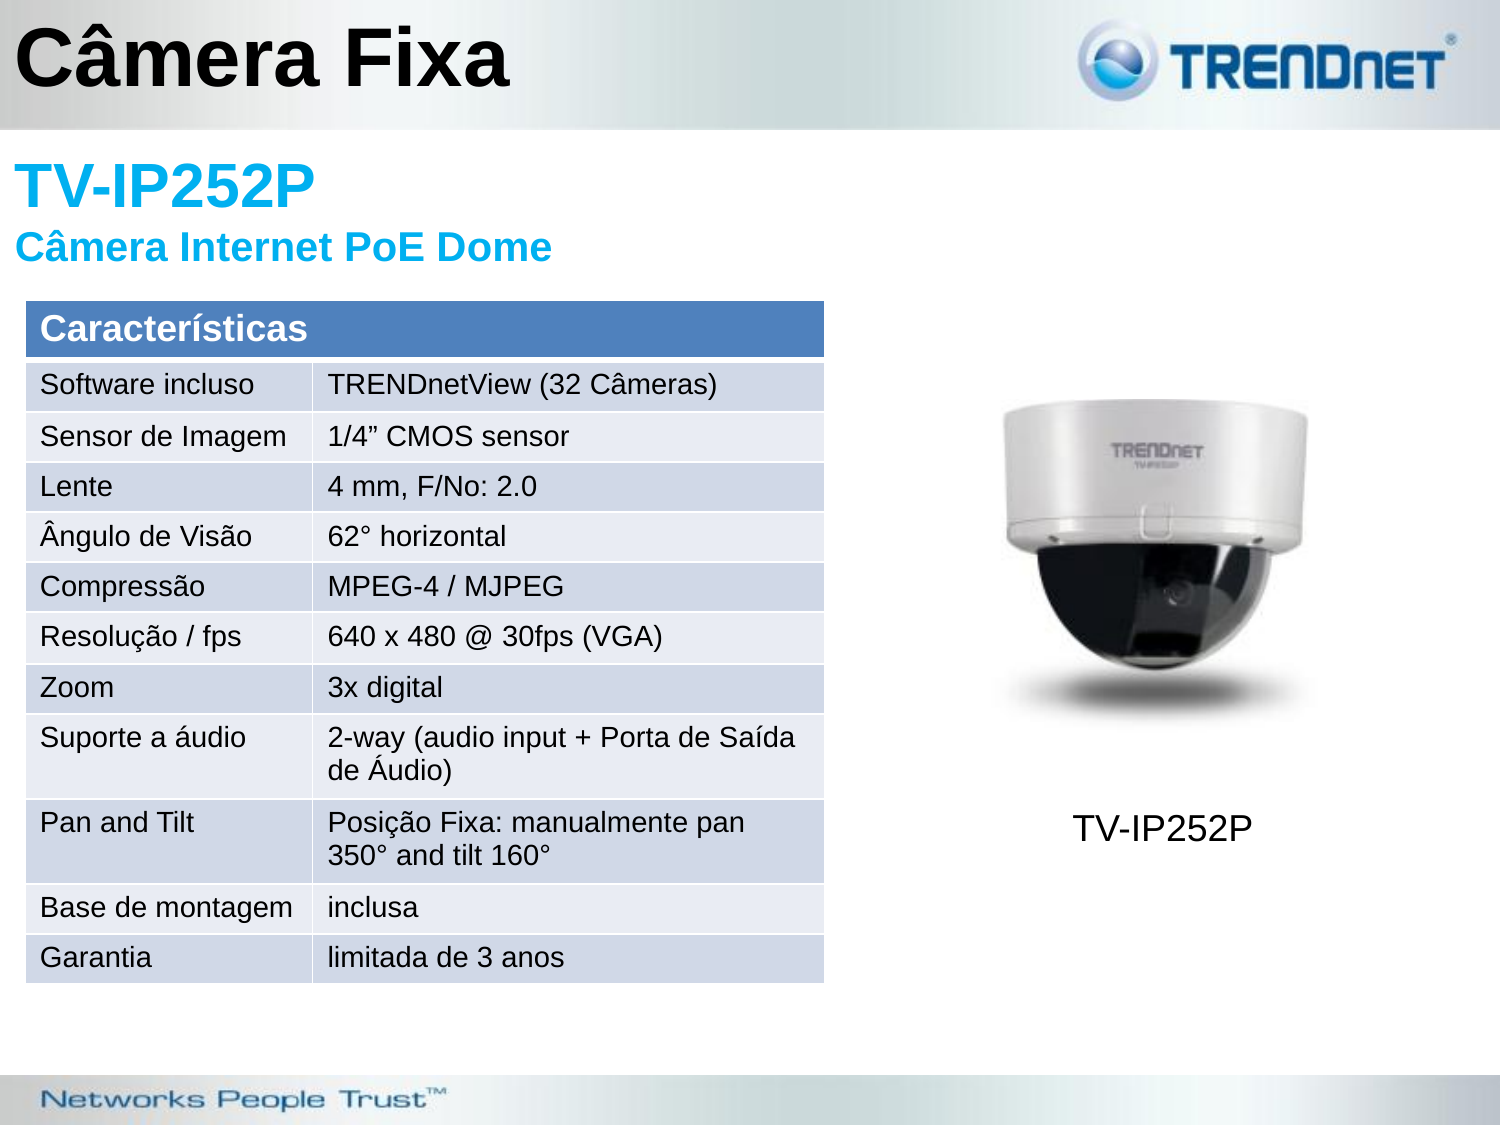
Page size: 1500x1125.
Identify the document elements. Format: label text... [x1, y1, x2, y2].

text_box Câmera Fixa [0, 0, 1130, 111]
text_box TV-IP252P Câmera Internet PoE Dome [0, 137, 1130, 278]
table_cell 62° horizontal [313, 513, 824, 561]
table_cell limitada de 3 anos [313, 935, 824, 983]
table_cell Zoom [26, 665, 312, 713]
table_cell Lente [26, 463, 312, 511]
table_cell Software incluso [26, 363, 312, 411]
table_cell Ângulo de Visão [26, 513, 312, 561]
table_cell 4 mm, F/No: 2.0 [313, 463, 824, 511]
picture [987, 399, 1326, 733]
table_cell Suporte a áudio [26, 715, 312, 798]
table_cell Garantia [26, 935, 312, 983]
text_box TV-IP252P [1057, 796, 1296, 856]
table_cell Compressão [26, 563, 312, 611]
picture [0, 0, 1500, 130]
table_cell Sensor de Imagem [26, 413, 312, 461]
table_cell 1/4” CMOS sensor [313, 413, 824, 461]
table_cell TRENDnetView (32 Câmeras) [313, 363, 824, 411]
picture [0, 1075, 1500, 1125]
table_header Características [26, 301, 824, 357]
table_cell Base de montagem [26, 885, 312, 933]
table_cell inclusa [313, 885, 824, 933]
table_cell 640 x 480 @ 30fps (VGA) [313, 613, 824, 663]
table_cell 3x digital [313, 665, 824, 713]
table_cell Posição Fixa: manualmente pan 350° and tilt 160° [313, 800, 824, 883]
table_cell 2-way (audio input + Porta de Saída de Áudio) [313, 715, 824, 798]
table_cell Pan and Tilt [26, 800, 312, 883]
table_cell Resolução / fps [26, 613, 312, 663]
table_cell MPEG-4 / MJPEG [313, 563, 824, 611]
